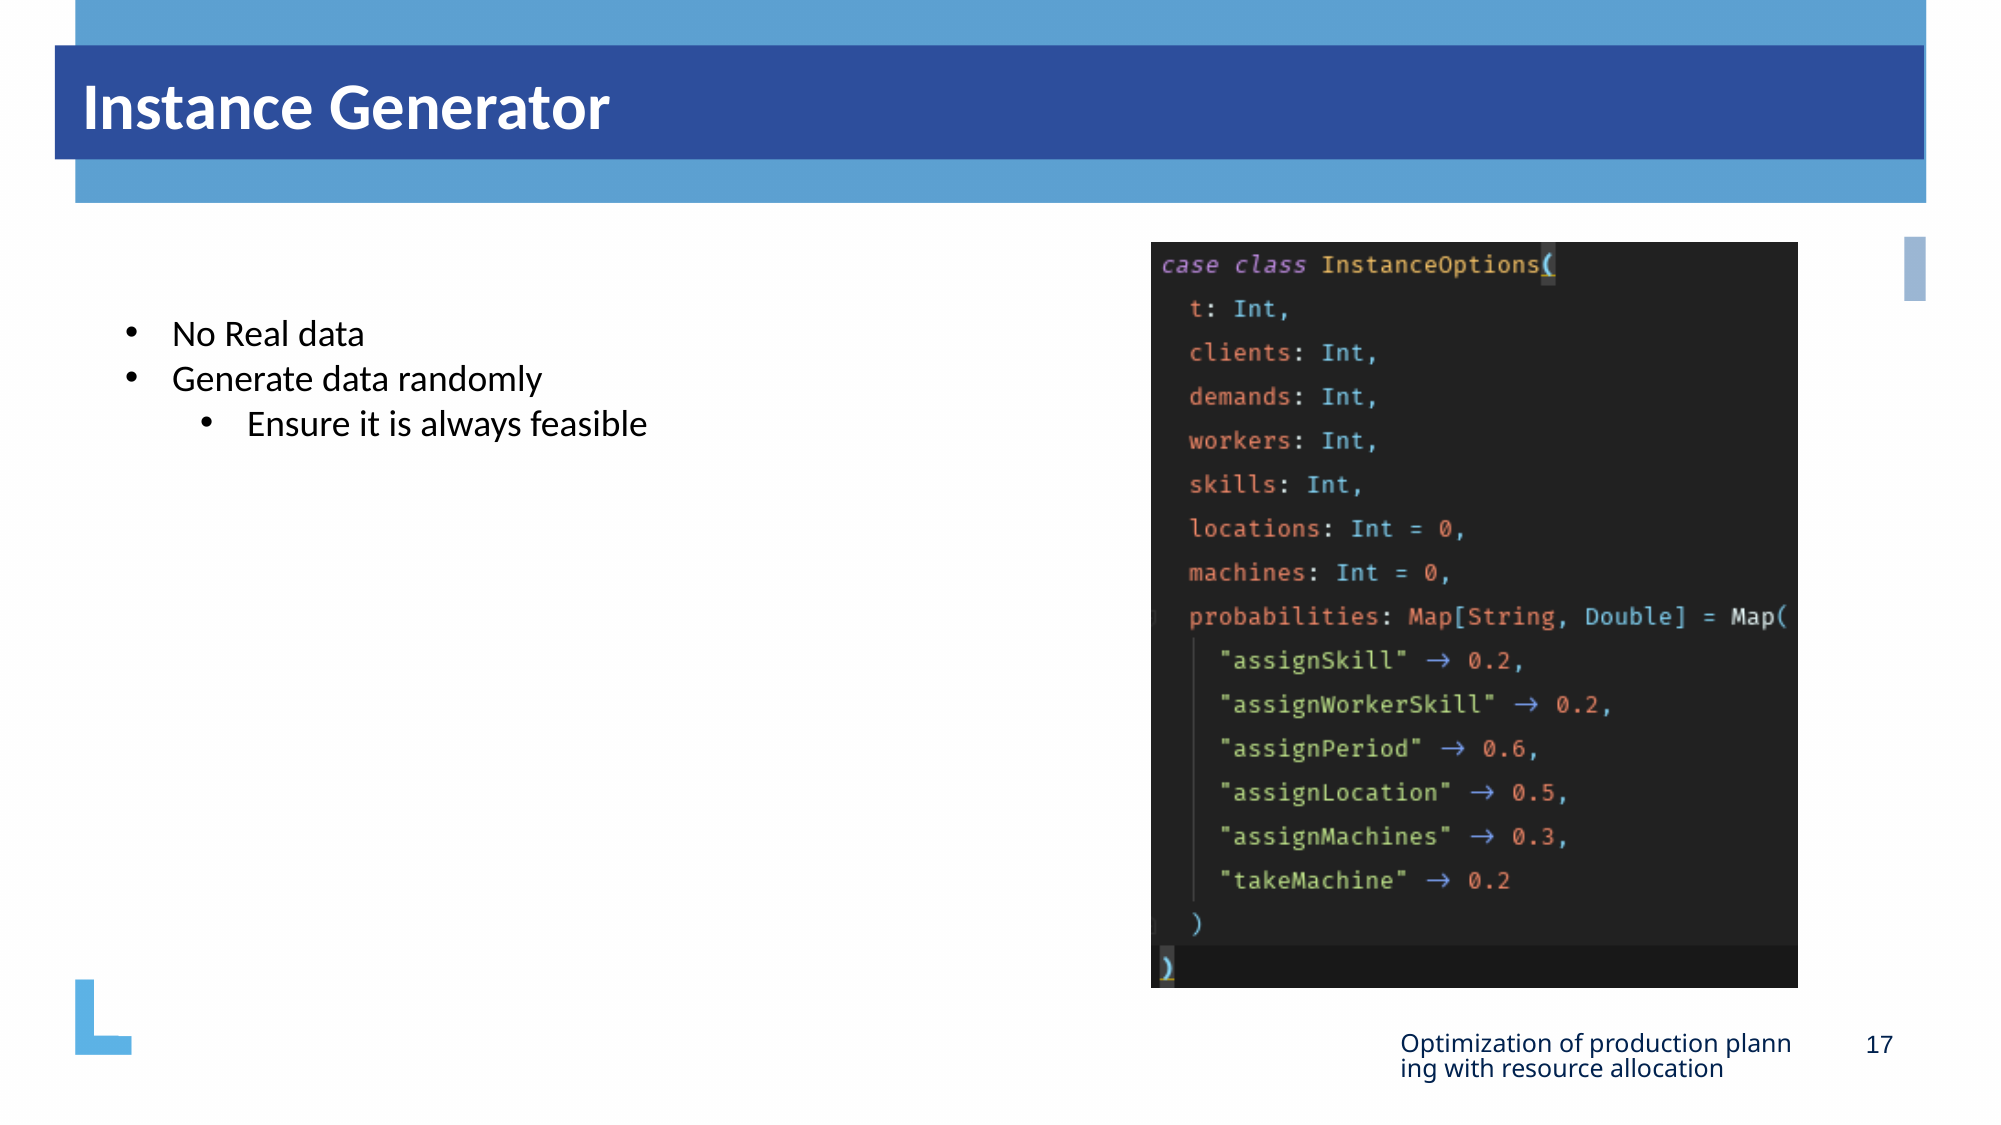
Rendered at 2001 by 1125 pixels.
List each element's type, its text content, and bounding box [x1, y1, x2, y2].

slide_number 17 [1827, 1014, 1909, 1074]
picture [0, 0, 2001, 1125]
text_box No Real data Generate data randomly Ensure it is always feasible [110, 302, 832, 452]
title Instance Generator [67, 46, 1916, 161]
footer Optimization of production planning with resource allocation [1385, 1014, 1810, 1074]
